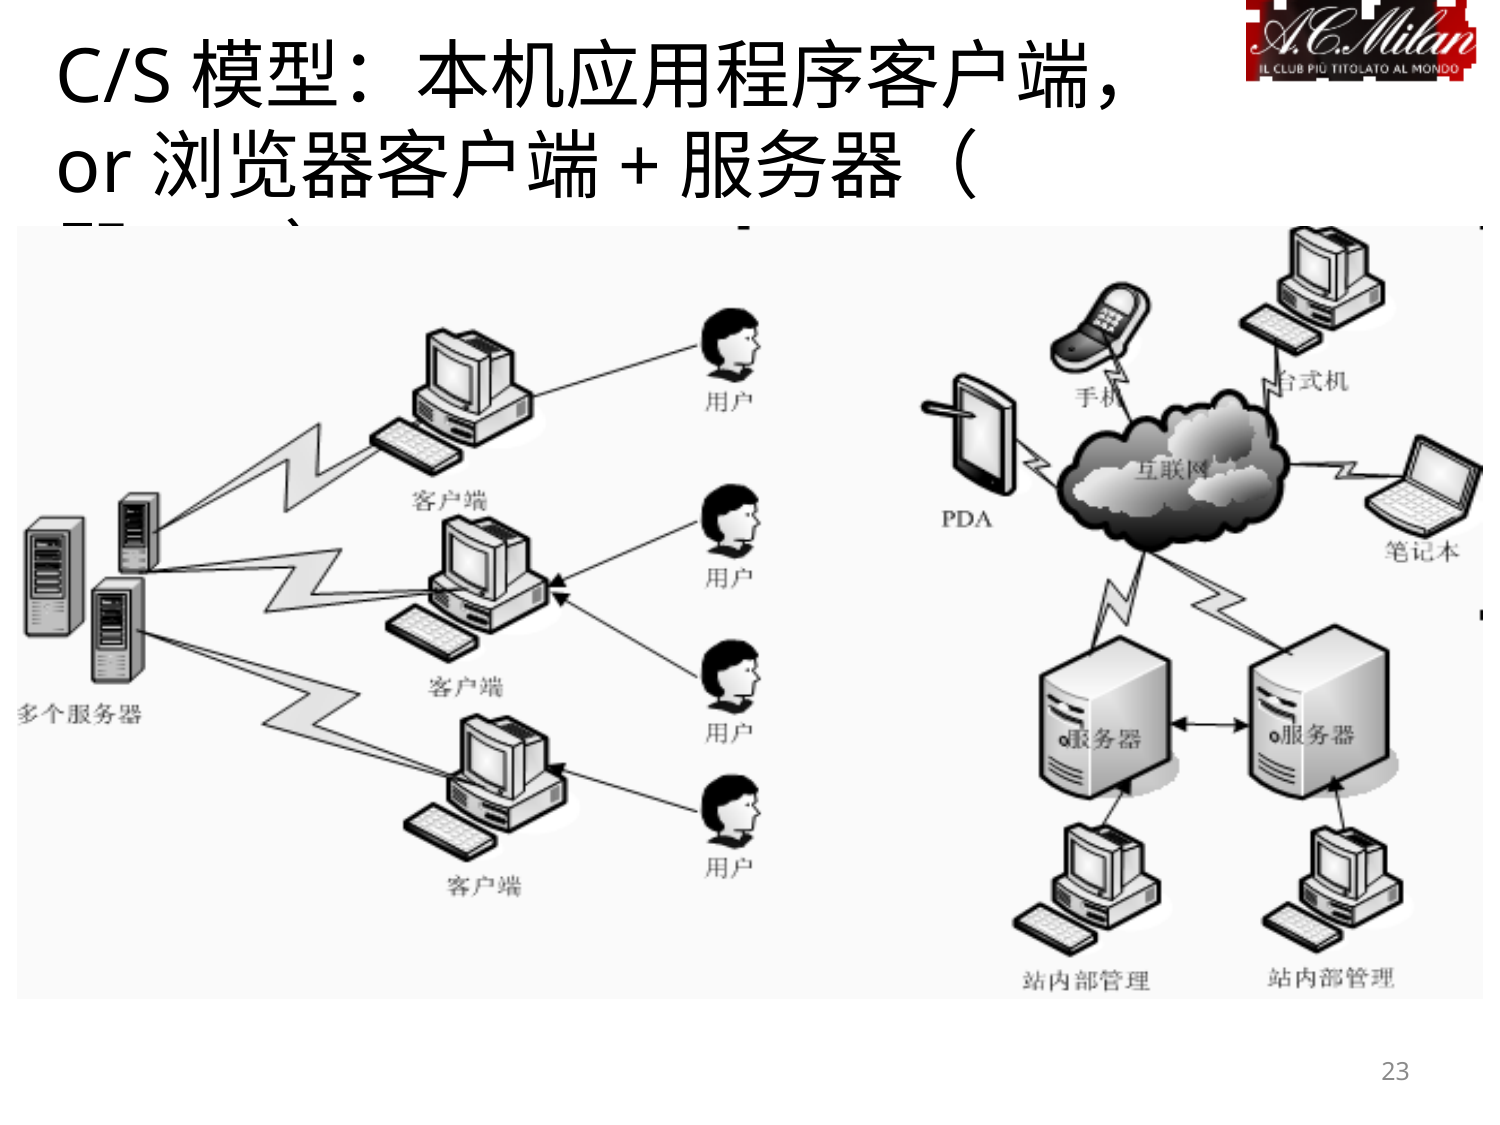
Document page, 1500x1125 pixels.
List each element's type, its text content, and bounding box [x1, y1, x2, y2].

text_box C/S模型：本机应用程序客户端，or浏览器客户端+服务器（ 即B/S） [41, 20, 1223, 224]
slide_number 23 [1074, 1042, 1425, 1103]
picture [17, 226, 1483, 1000]
picture [1246, 0, 1478, 83]
